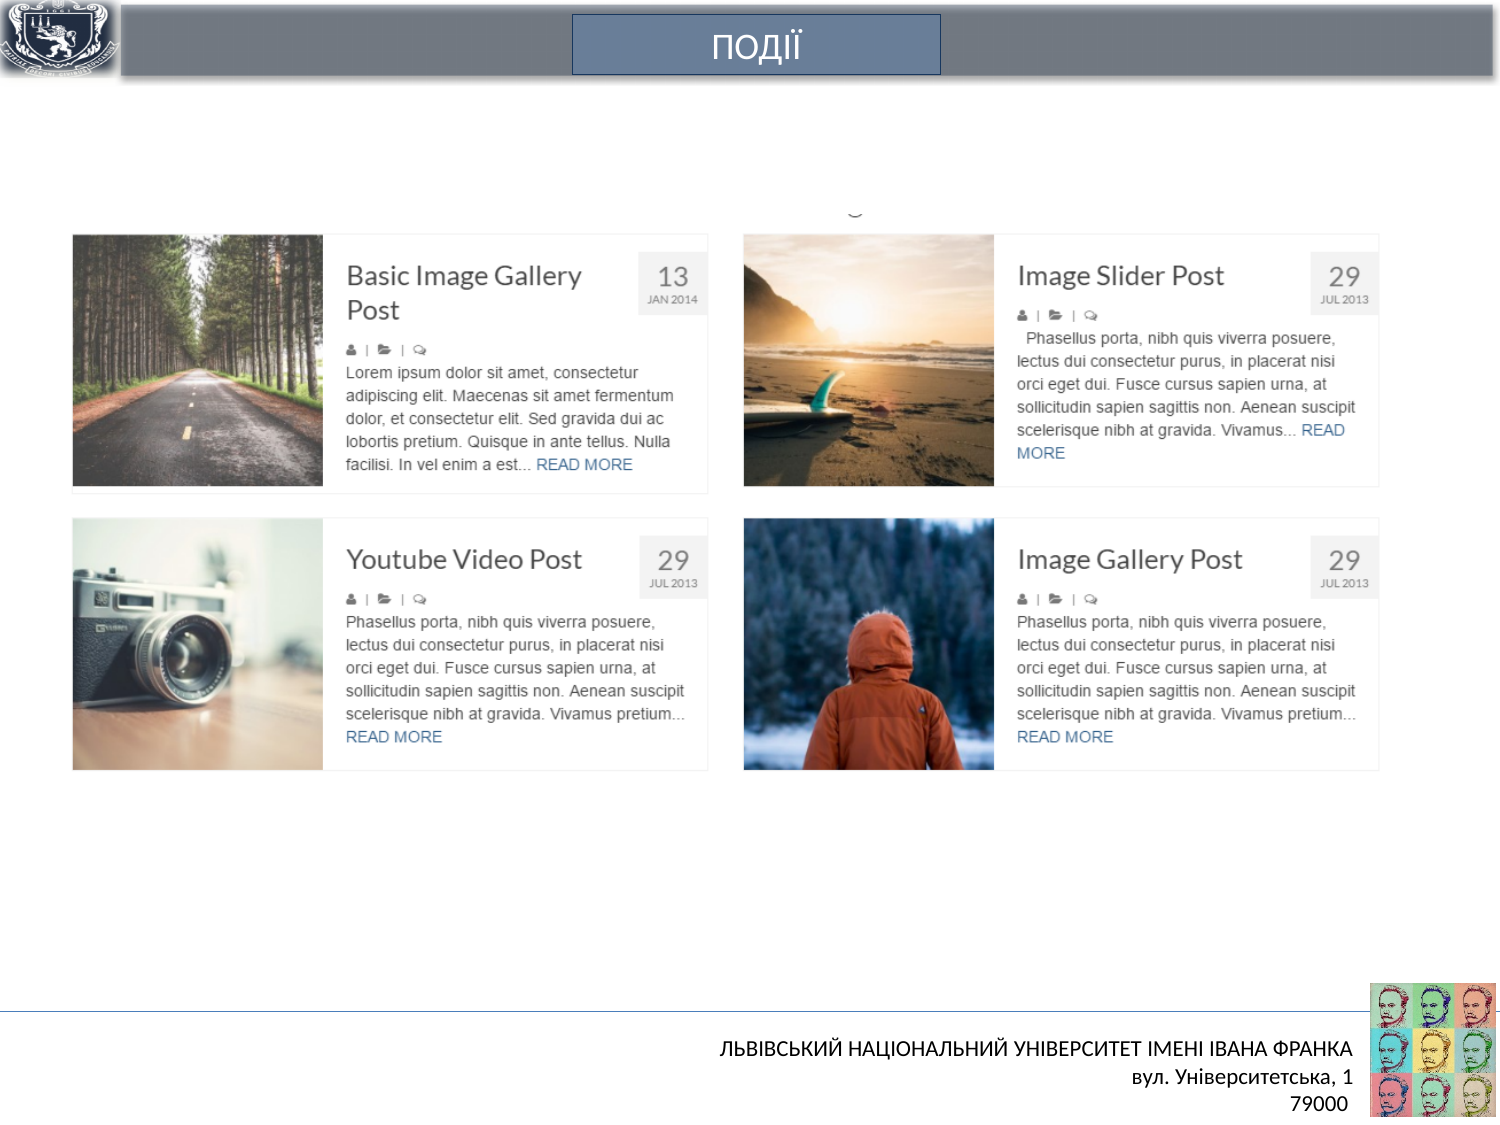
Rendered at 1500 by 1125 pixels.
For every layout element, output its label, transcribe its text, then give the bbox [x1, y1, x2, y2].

text_box [125, 4, 1494, 76]
picture [57, 214, 1423, 817]
text_box ЛЬВІВСЬКИЙ НАЦІОНАЛЬНИЙ УНІВЕРСИТЕТ ІМЕНІ ІВАНА ФРАНКА вул. Університетська, 1 79000 [704, 1026, 1369, 1124]
text_box ПОДІЇ [572, 14, 941, 75]
picture [0, 0, 122, 79]
picture [1369, 982, 1497, 1117]
